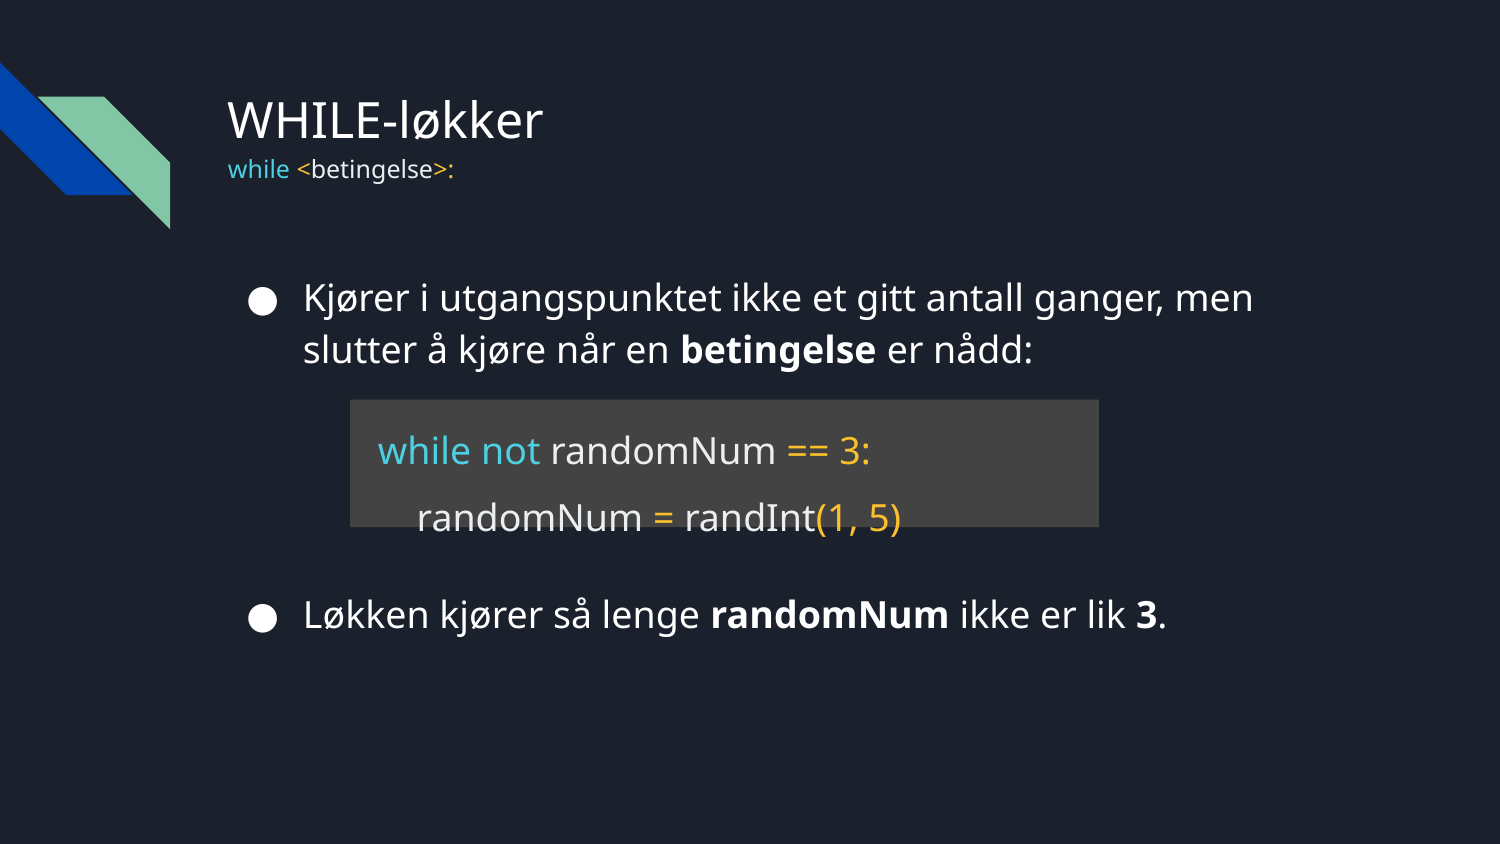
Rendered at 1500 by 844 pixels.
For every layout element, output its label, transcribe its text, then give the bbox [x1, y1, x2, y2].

title WHILE-løkker while <betingelse>: [212, 64, 1368, 215]
list Kjører i utgangspunktet ikke et gitt antall ganger, men slutter å kjøre når en betingelse er nådd: while not randomNum == 3: randomNum = randInt(1, 5) Løkken kjører så lenge randomNum ikke er lik 3. [212, 252, 1368, 731]
